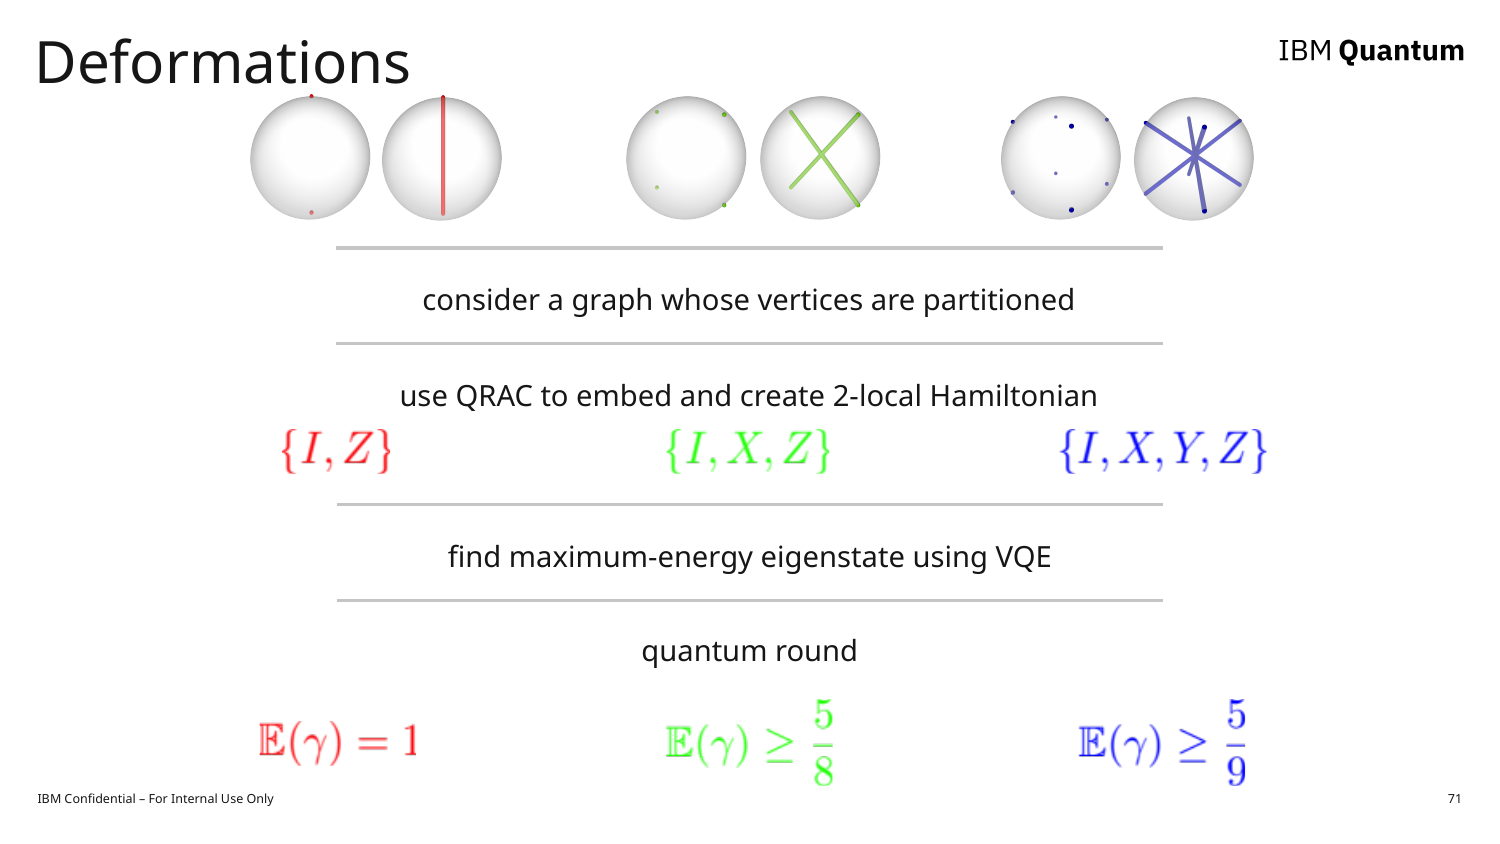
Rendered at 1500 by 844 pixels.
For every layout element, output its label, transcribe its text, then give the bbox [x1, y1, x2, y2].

picture [174, 77, 1404, 229]
text_box find maximum-energy eigenstate using VQE [447, 534, 1053, 574]
picture [665, 699, 833, 786]
text_box quantum round [641, 628, 859, 668]
picture [1078, 699, 1246, 786]
text_box consider a graph whose vertices are partitioned [422, 277, 1076, 317]
footer IBM Confidential – For Internal Use Only [37, 785, 713, 813]
slide_number 71 [1162, 785, 1463, 813]
text_box use QRAC to embed and create 2-local Hamiltonian [399, 373, 1099, 412]
picture [281, 429, 391, 474]
picture [259, 721, 417, 766]
picture [666, 429, 830, 474]
title Deformations [34, 33, 1091, 165]
picture [1058, 429, 1267, 474]
